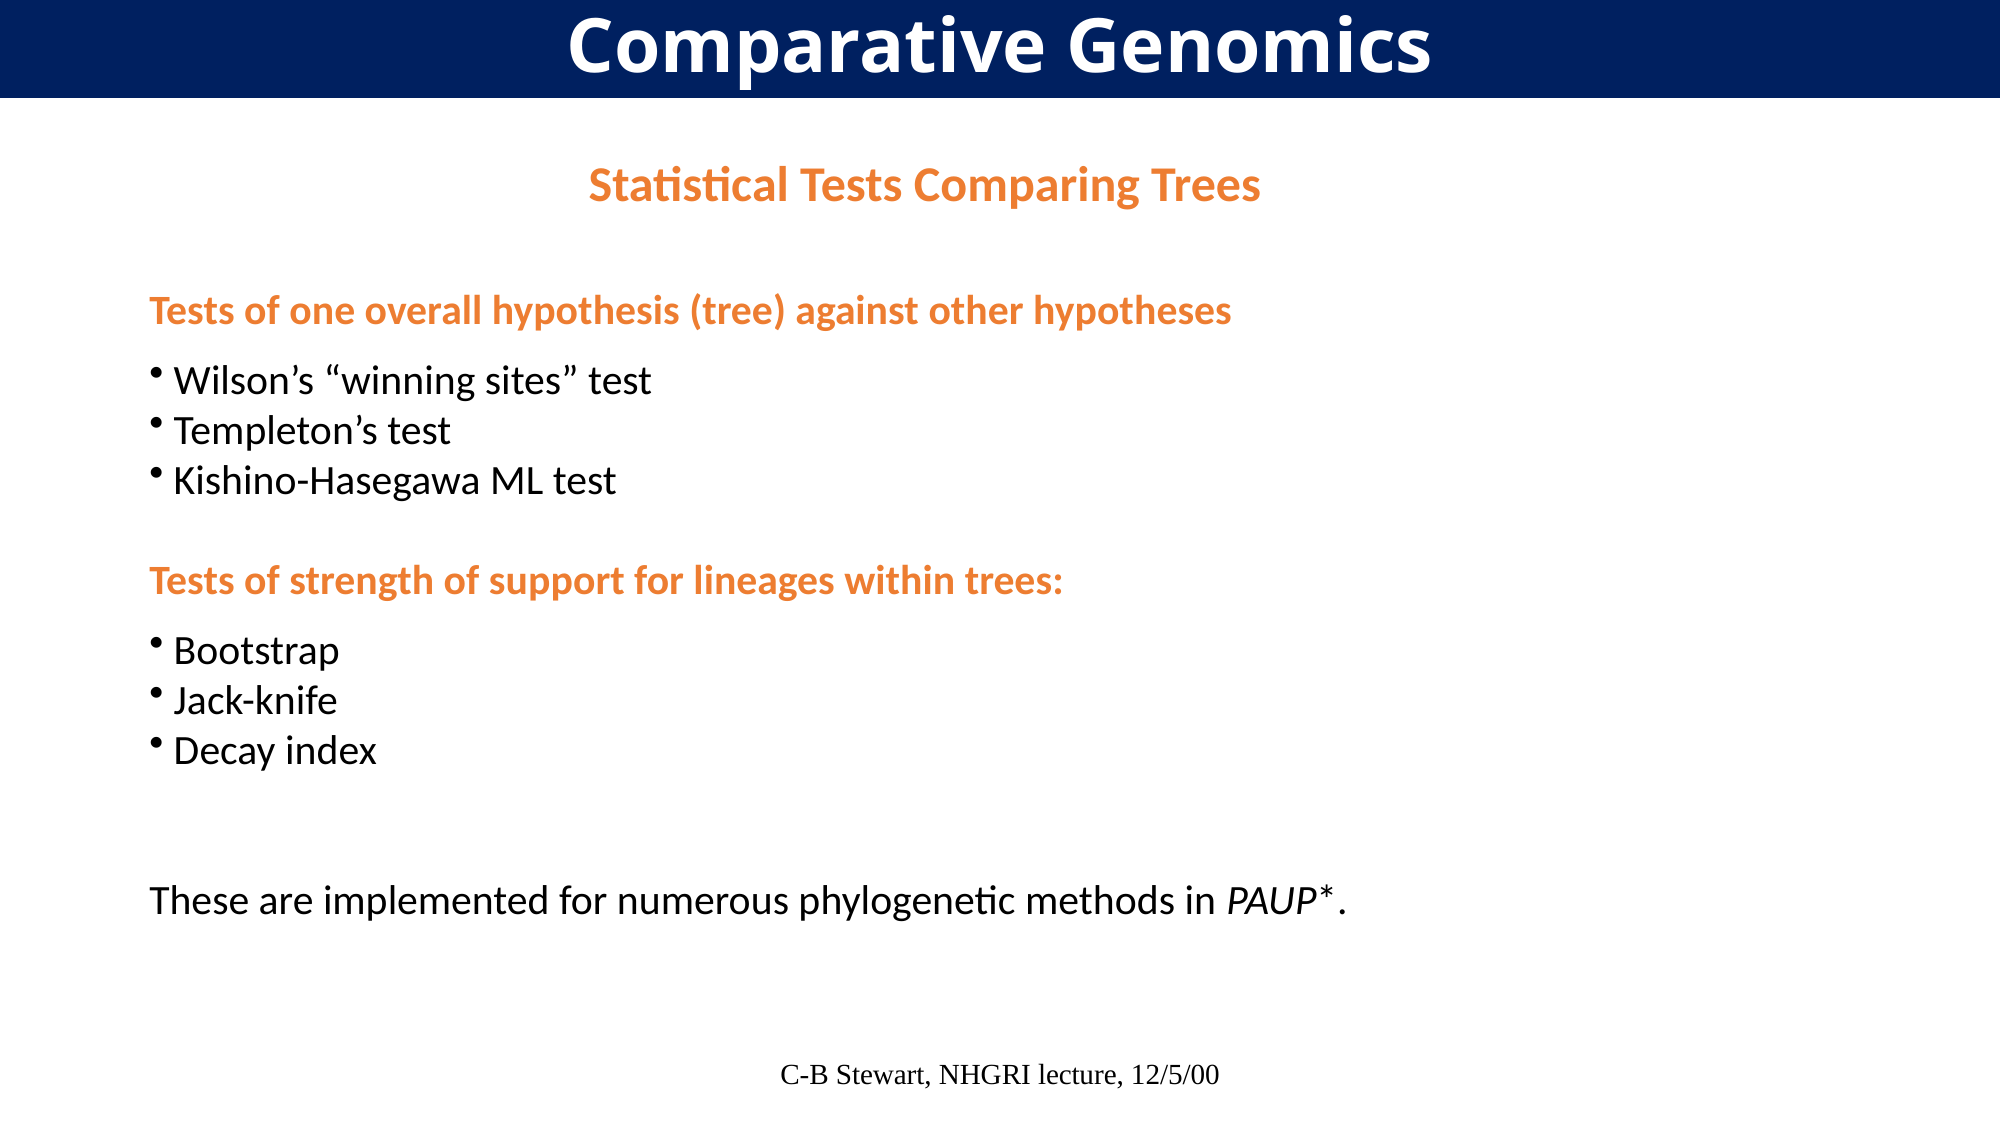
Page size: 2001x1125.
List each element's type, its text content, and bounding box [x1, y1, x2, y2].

text_box Statistical Tests Comparing Trees [573, 143, 1277, 219]
text_box Tests of one overall hypothesis (tree) against other hypotheses Wilson’s “winning sites” test Templeton’s test Kishino-Hasegawa ML test Tests of strength of support for lineages within trees: Bootstrap Jack-knife Decay index These are implemented for numerous phylogenetic methods in PAUP*. [134, 225, 1920, 931]
footer C-B Stewart, NHGRI lecture, 12/5/00 [662, 1042, 1338, 1103]
text_box Comparative Genomics [0, 0, 2000, 96]
